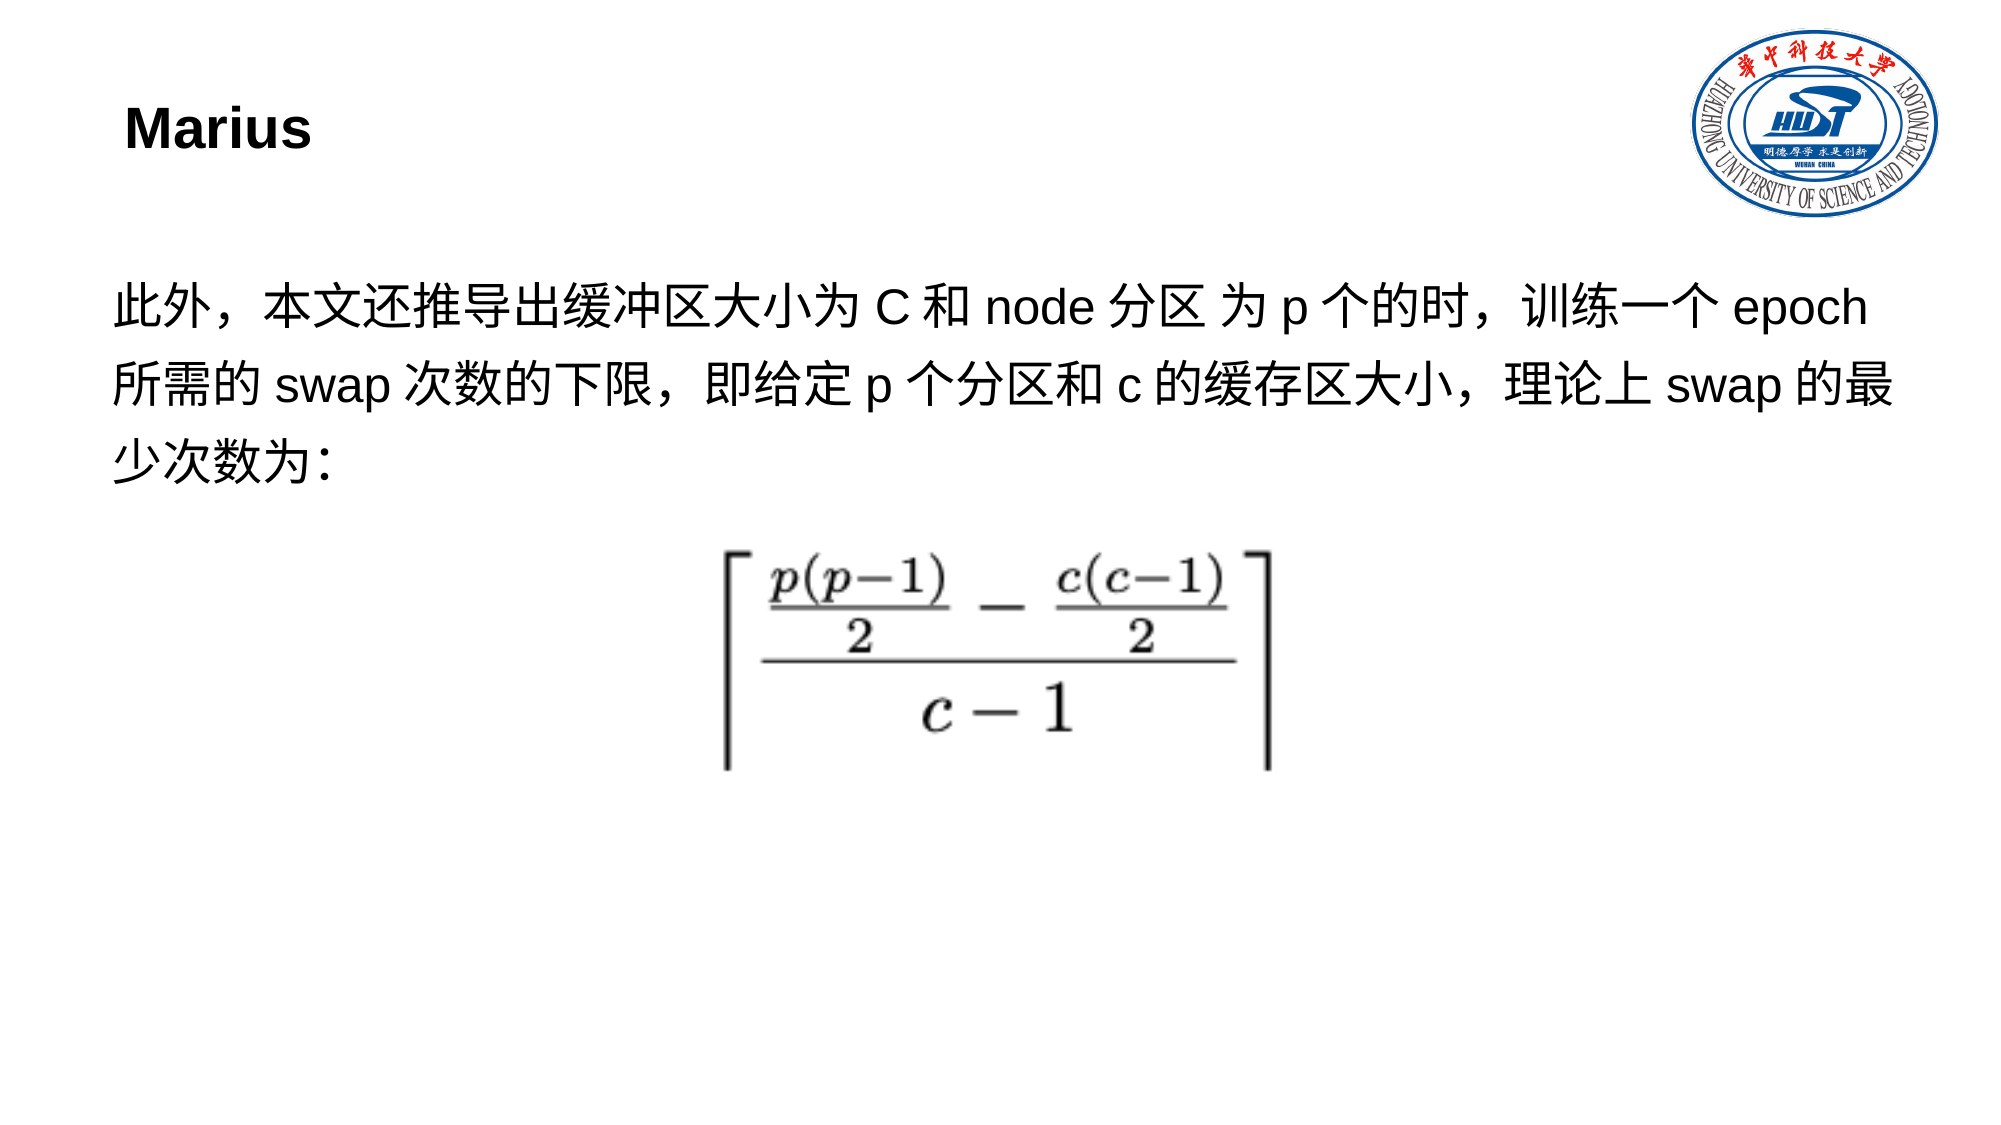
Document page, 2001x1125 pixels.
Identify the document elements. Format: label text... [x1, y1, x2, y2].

picture [1690, 28, 1939, 218]
picture [680, 535, 1356, 832]
text_box 此外，本文还推导出缓冲区大小为C和node分区 为p个的时，训练一个epoch所需的swap次数的下限，即给定p个分区和c的缓存区大小，理论上swap的最少次数为： [98, 249, 1939, 499]
text_box Marius [109, 0, 1890, 169]
